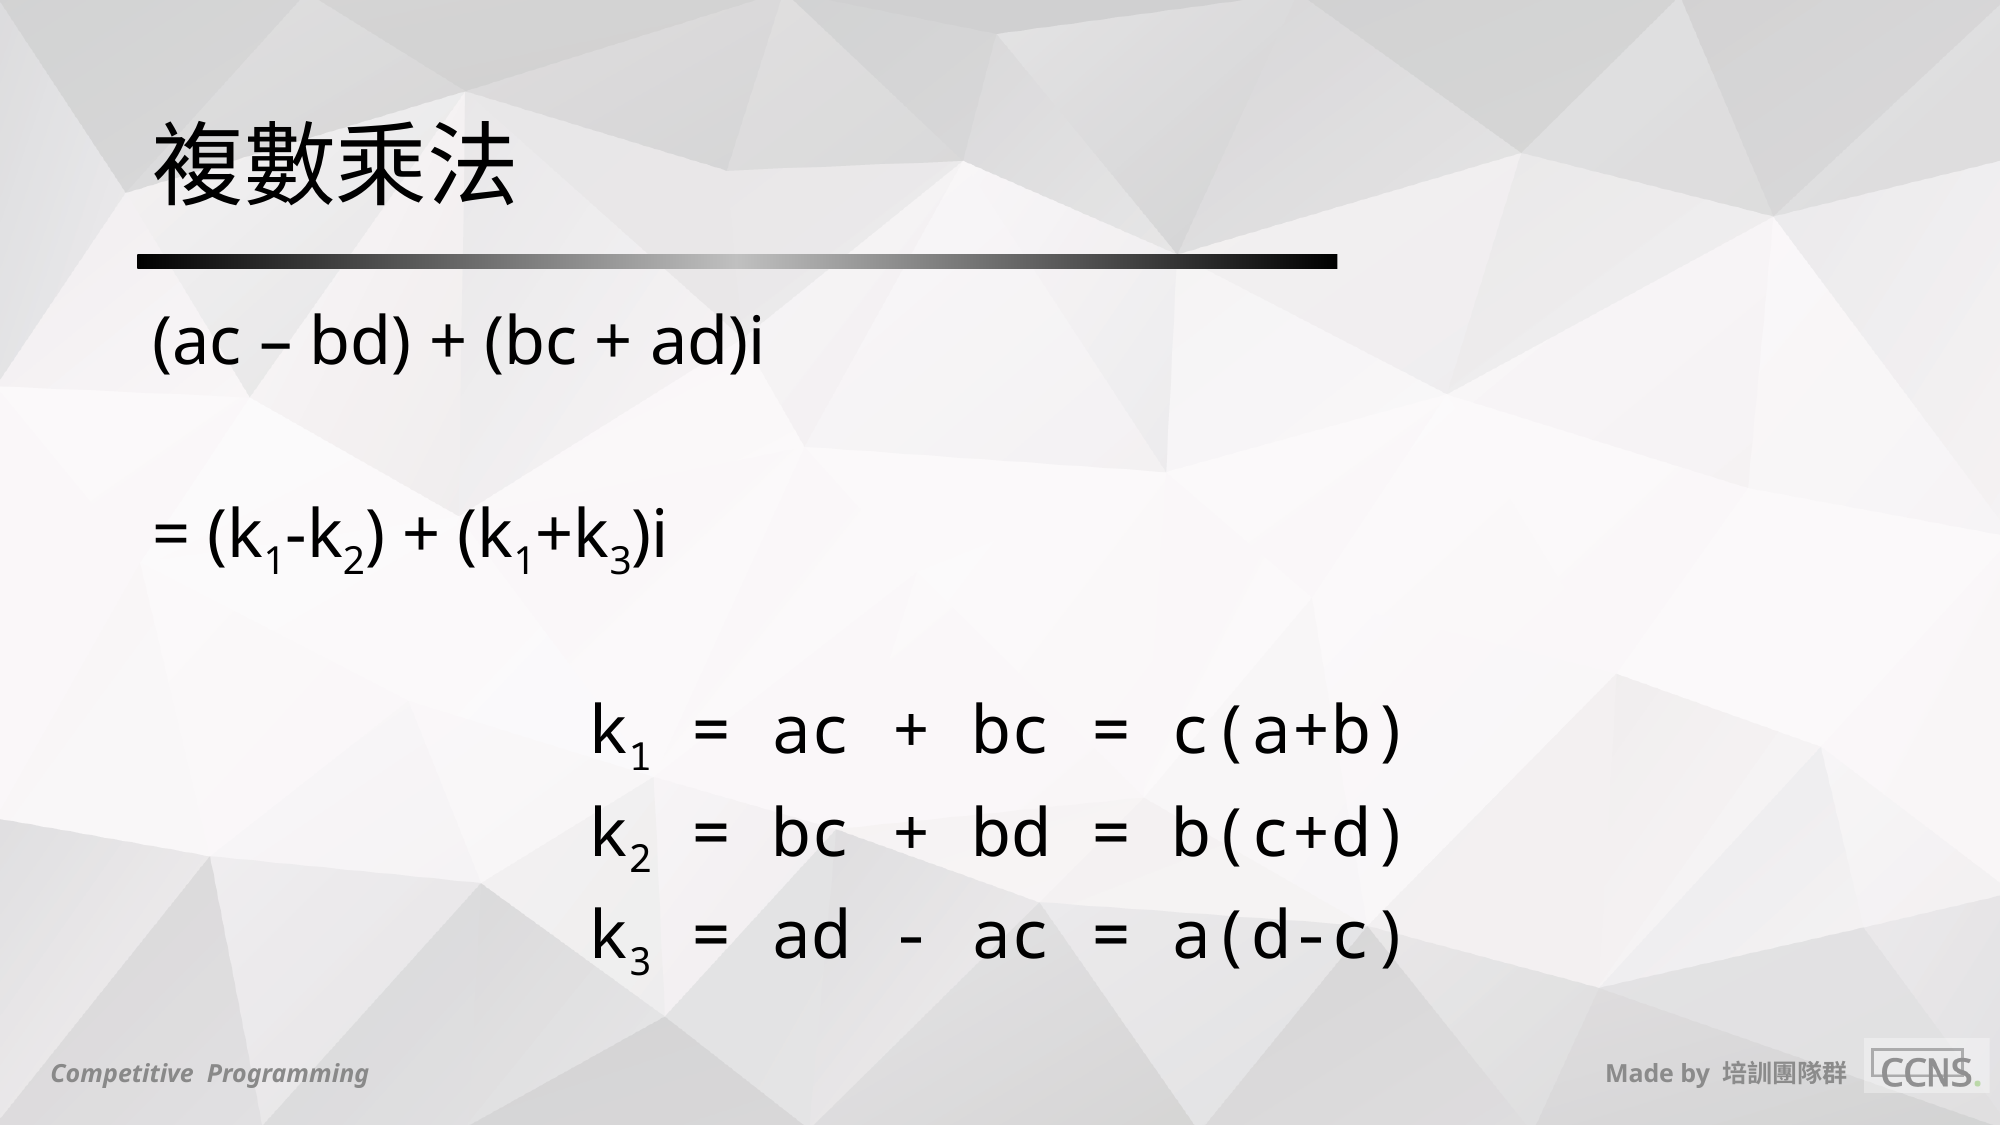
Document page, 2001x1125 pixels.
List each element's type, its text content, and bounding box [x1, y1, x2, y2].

list (ac – bd) + (bc + ad)i = (k1-k2) + (k1+k3)i k1 = ac + bc = c(a+b) k2 = bc + bd = b(c+d) k3 = ad - ac = a(d-c) [137, 299, 1863, 1014]
title 複數乘法 [137, 59, 1863, 278]
picture [0, 0, 2000, 1125]
